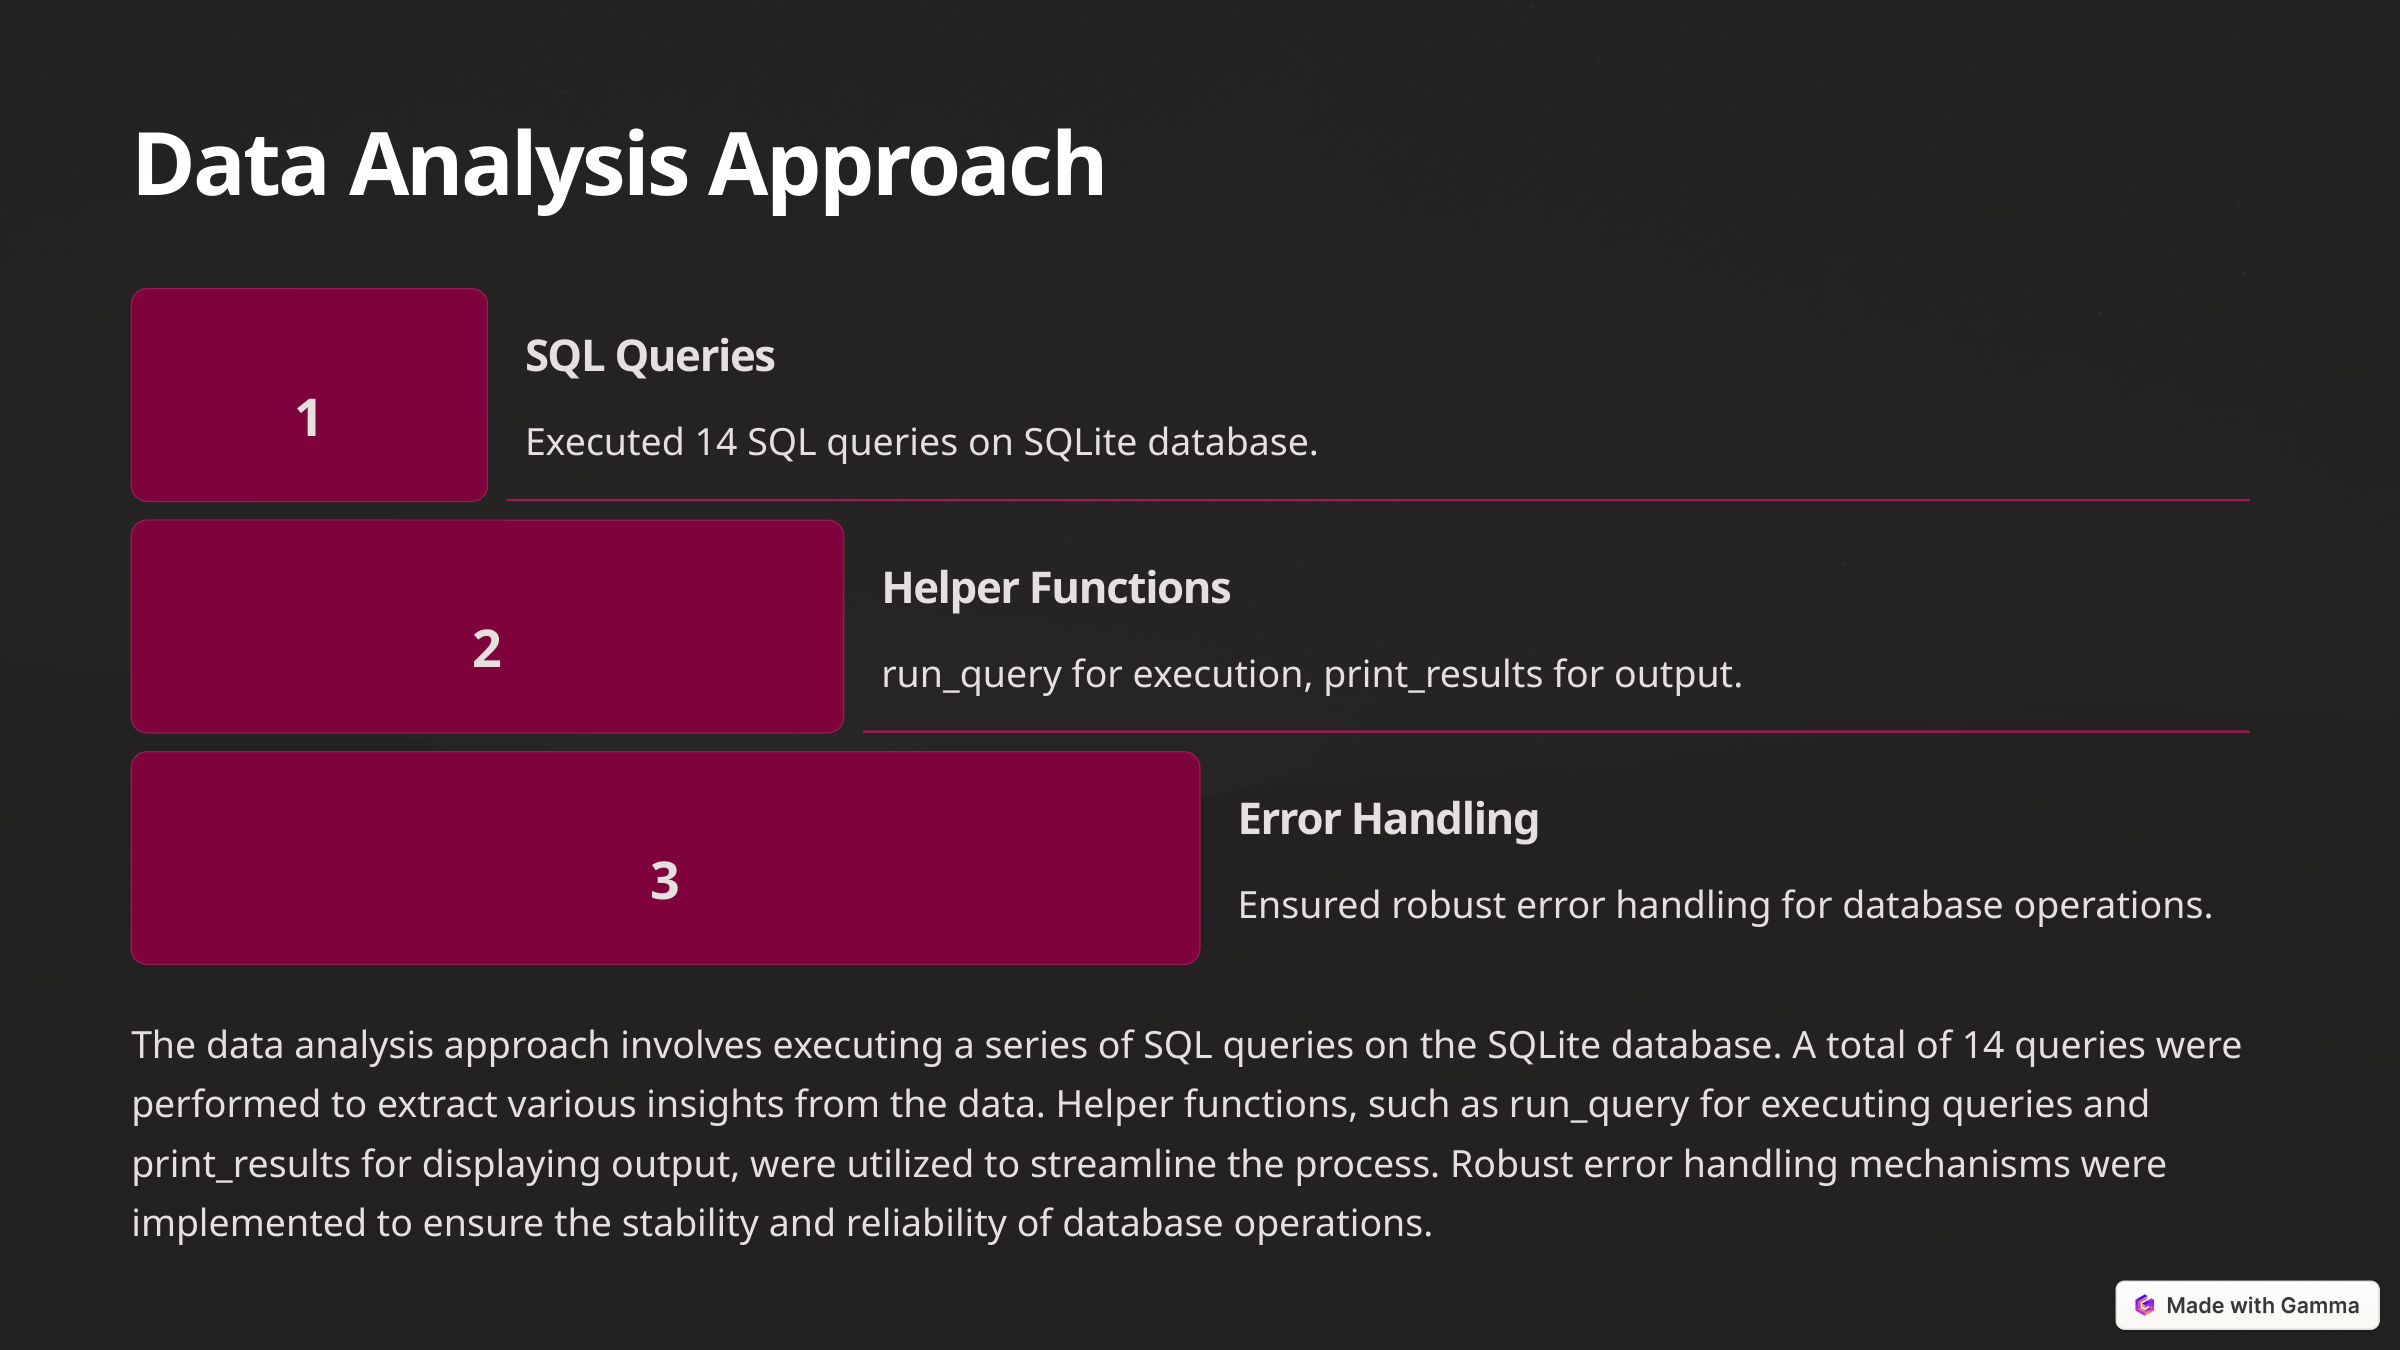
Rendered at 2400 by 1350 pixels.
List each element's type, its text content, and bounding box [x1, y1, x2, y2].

text_box Error Handling [1237, 789, 1679, 845]
text_box Helper Functions [881, 557, 1323, 613]
text_box SQL Queries [525, 326, 967, 382]
text_box [131, 520, 844, 733]
text_box [506, 498, 2250, 502]
picture [2106, 1271, 2389, 1339]
text_box 2 [461, 593, 514, 660]
text_box [131, 751, 1200, 965]
text_box 1 [282, 362, 336, 428]
text_box Executed 14 SQL queries on SQLite database. [525, 403, 1282, 464]
text_box 3 [639, 825, 692, 892]
text_box The data analysis approach involves executing a series of SQL queries on the SQLite database. A total of 14 queries were performed to extract various insights from the data. Helper functions, such as run_query for executing queries and print_results for displaying output, were utilized to streamline the process. Robust error handling mechanisms were implemented to ensure the stability and reliability of database operations. [131, 1006, 2269, 1247]
text_box run_query for execution, print_results for output. [881, 635, 1694, 696]
text_box Ensured robust error handling for database operations. [1237, 866, 2154, 927]
text_box Data Analysis Approach [131, 103, 1052, 214]
text_box [131, 288, 488, 502]
